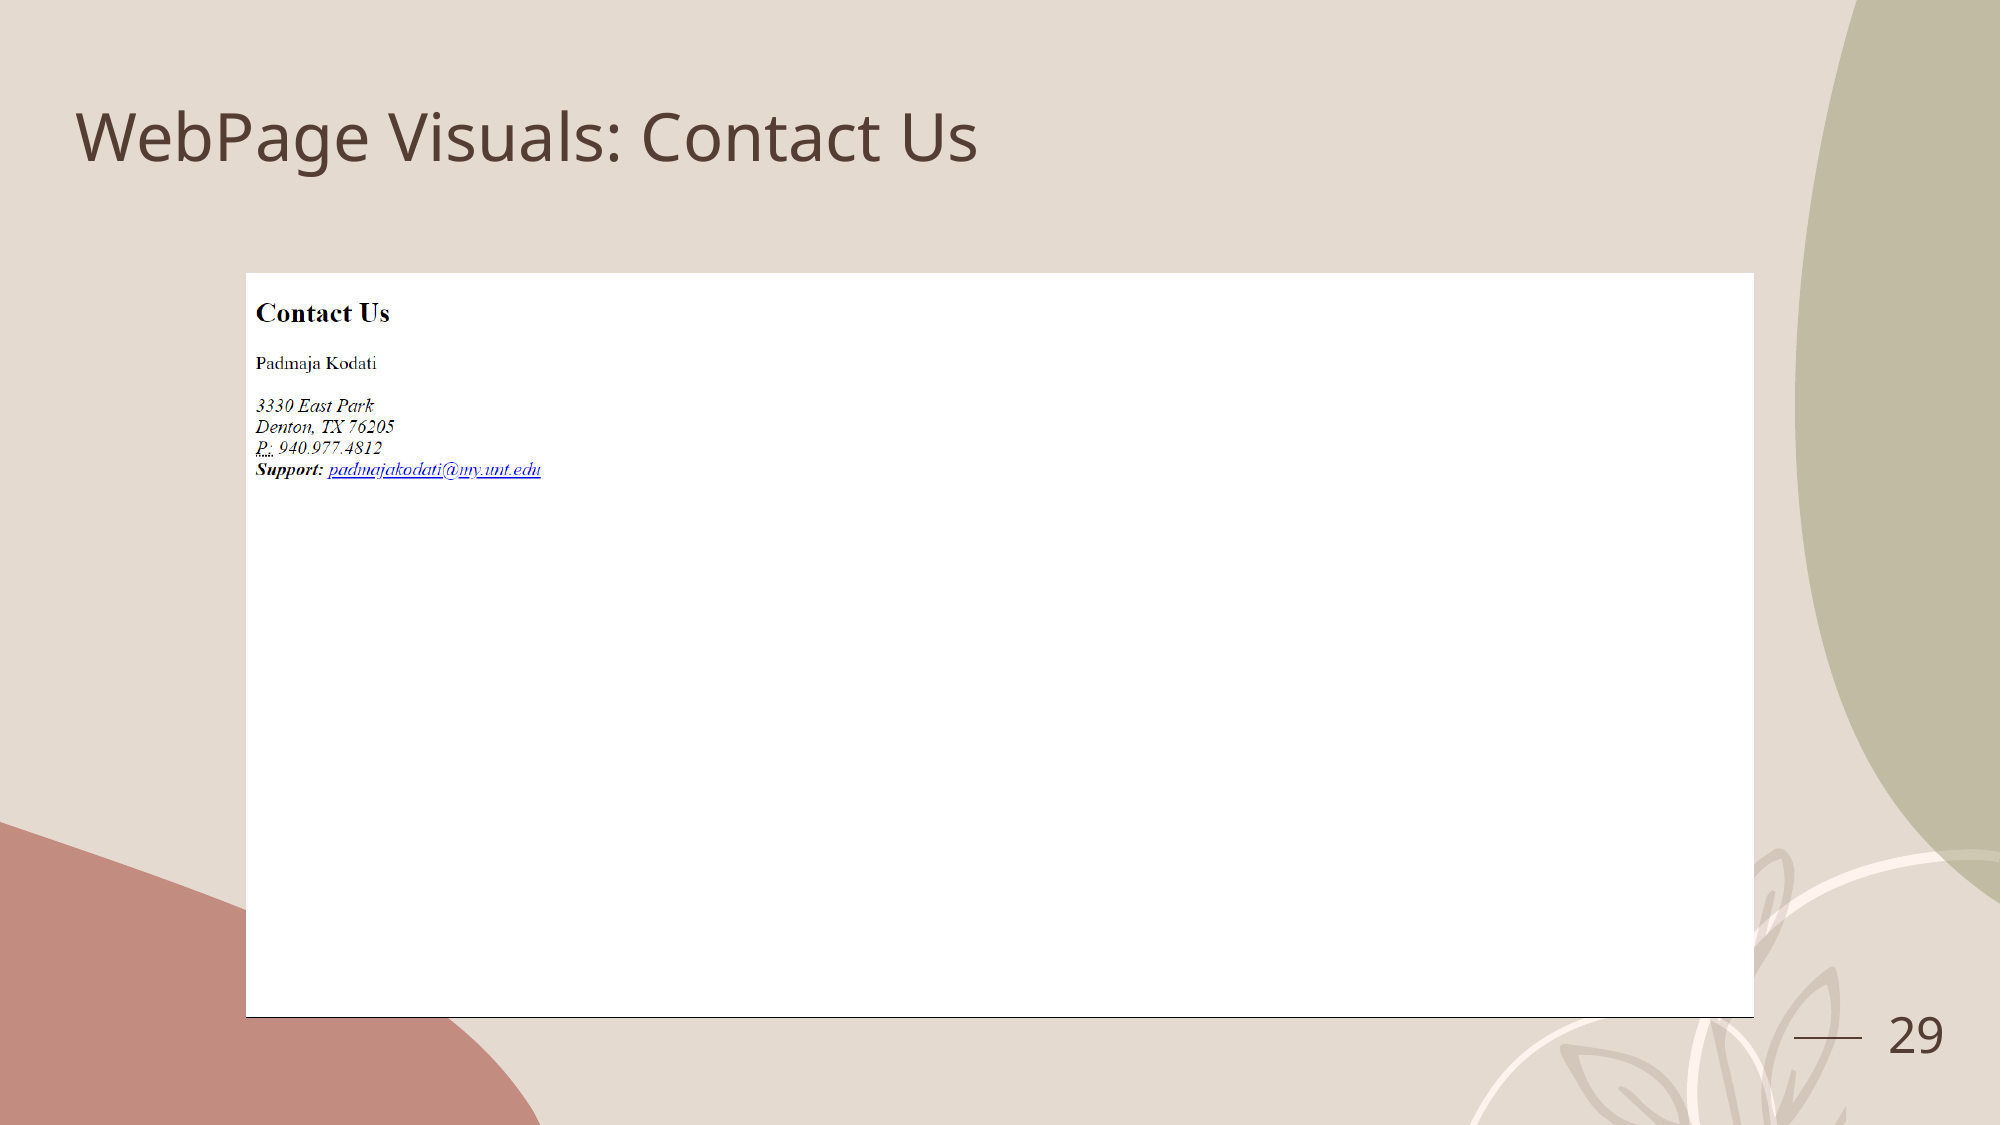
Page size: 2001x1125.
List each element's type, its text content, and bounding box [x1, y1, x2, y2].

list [246, 273, 1754, 1018]
title WebPage Visuals: Contact Us [60, 32, 1403, 183]
slide_number 29 [1862, 964, 1971, 1112]
